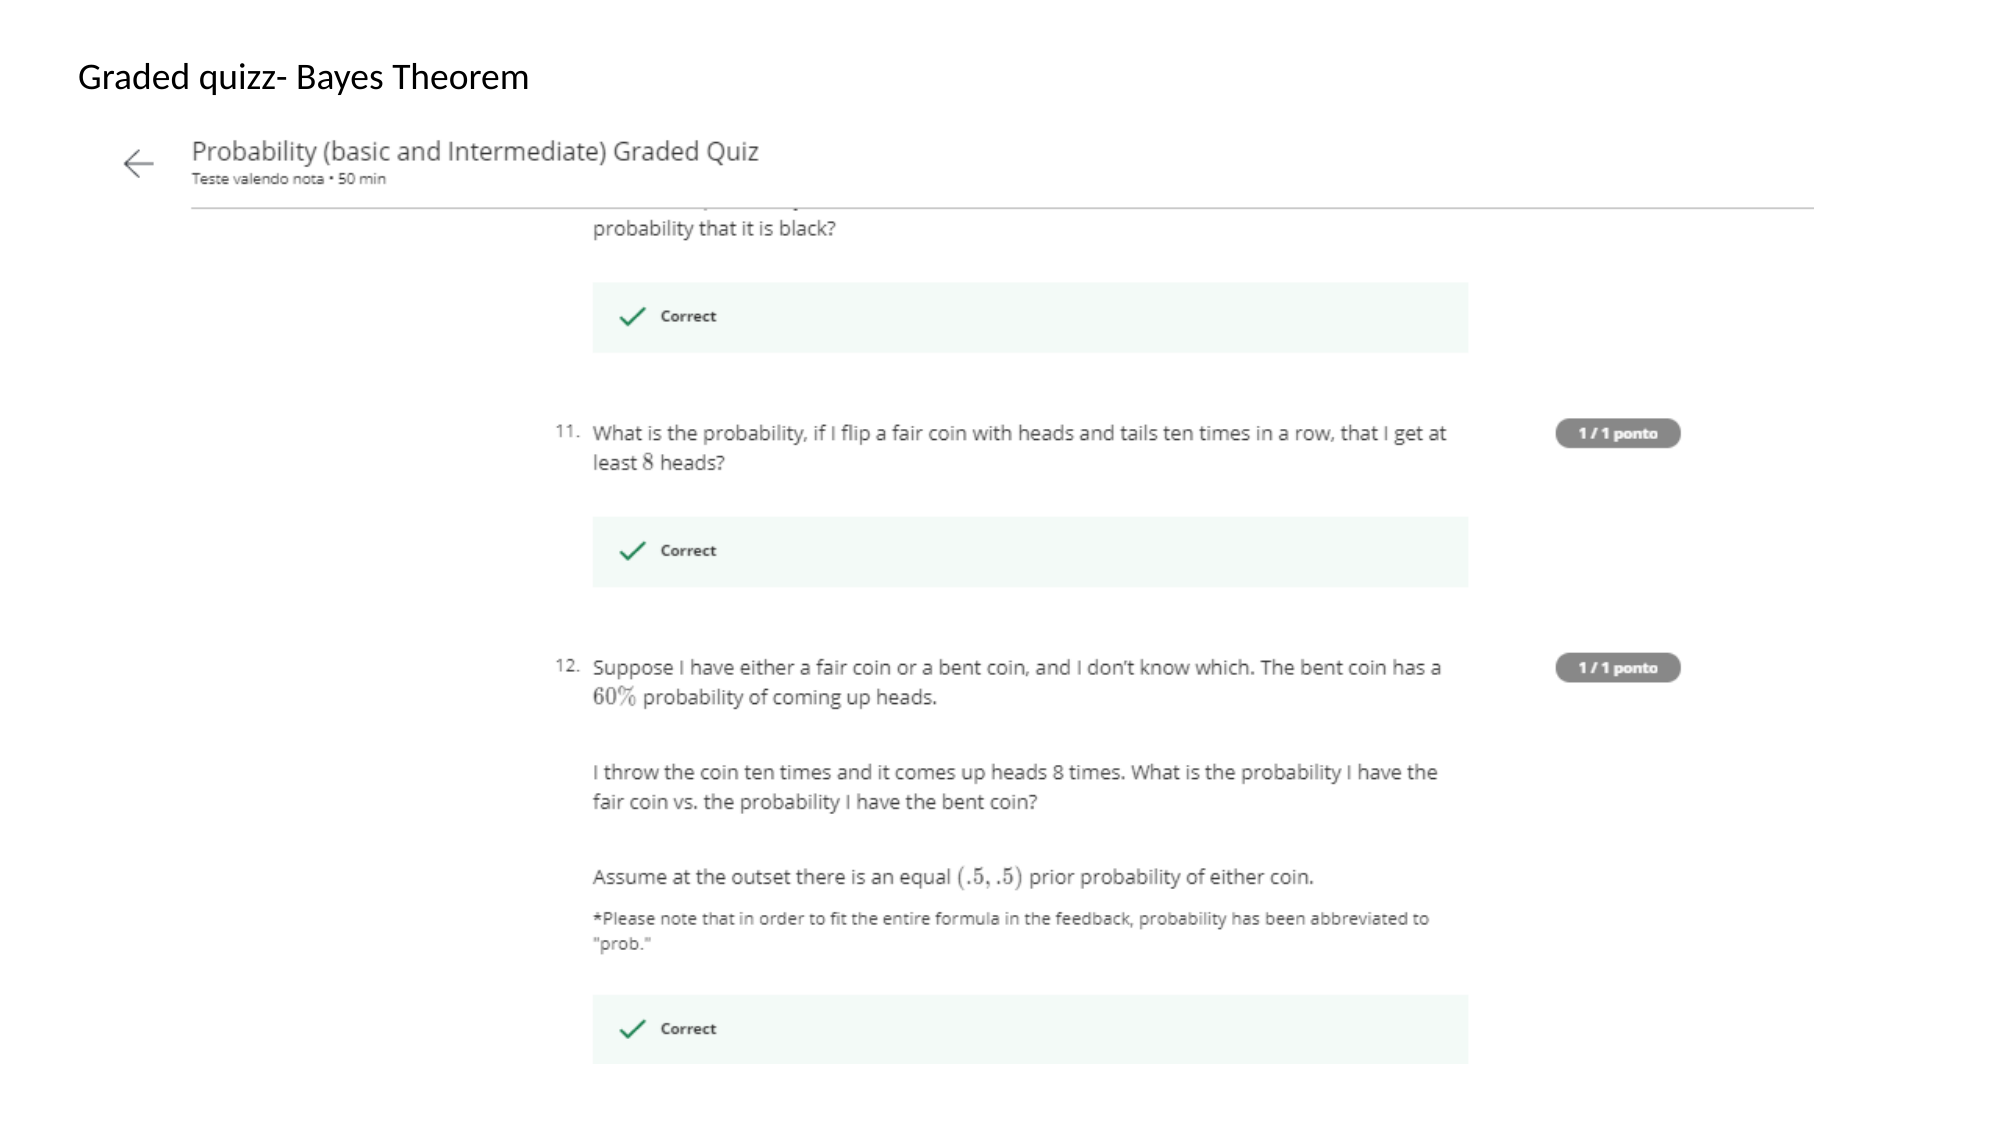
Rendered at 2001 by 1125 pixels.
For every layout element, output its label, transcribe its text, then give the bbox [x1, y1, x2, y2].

picture [118, 128, 1814, 1065]
text_box Graded quizz- Bayes Theorem [63, 44, 1135, 104]
